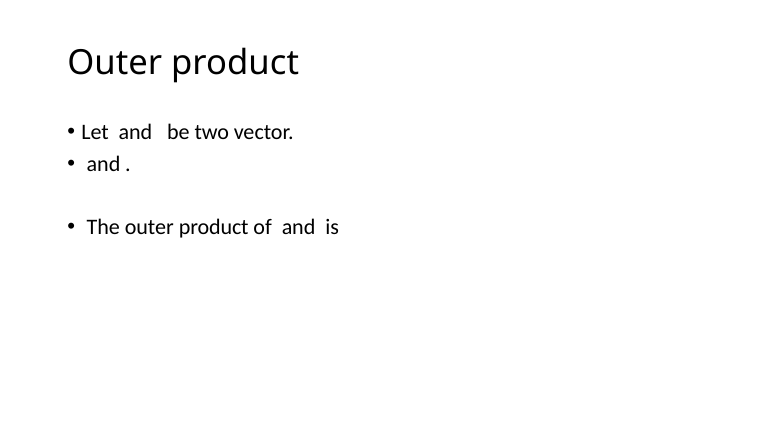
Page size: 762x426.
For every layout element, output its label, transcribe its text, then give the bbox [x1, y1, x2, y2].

title Outer product [52, 22, 710, 105]
